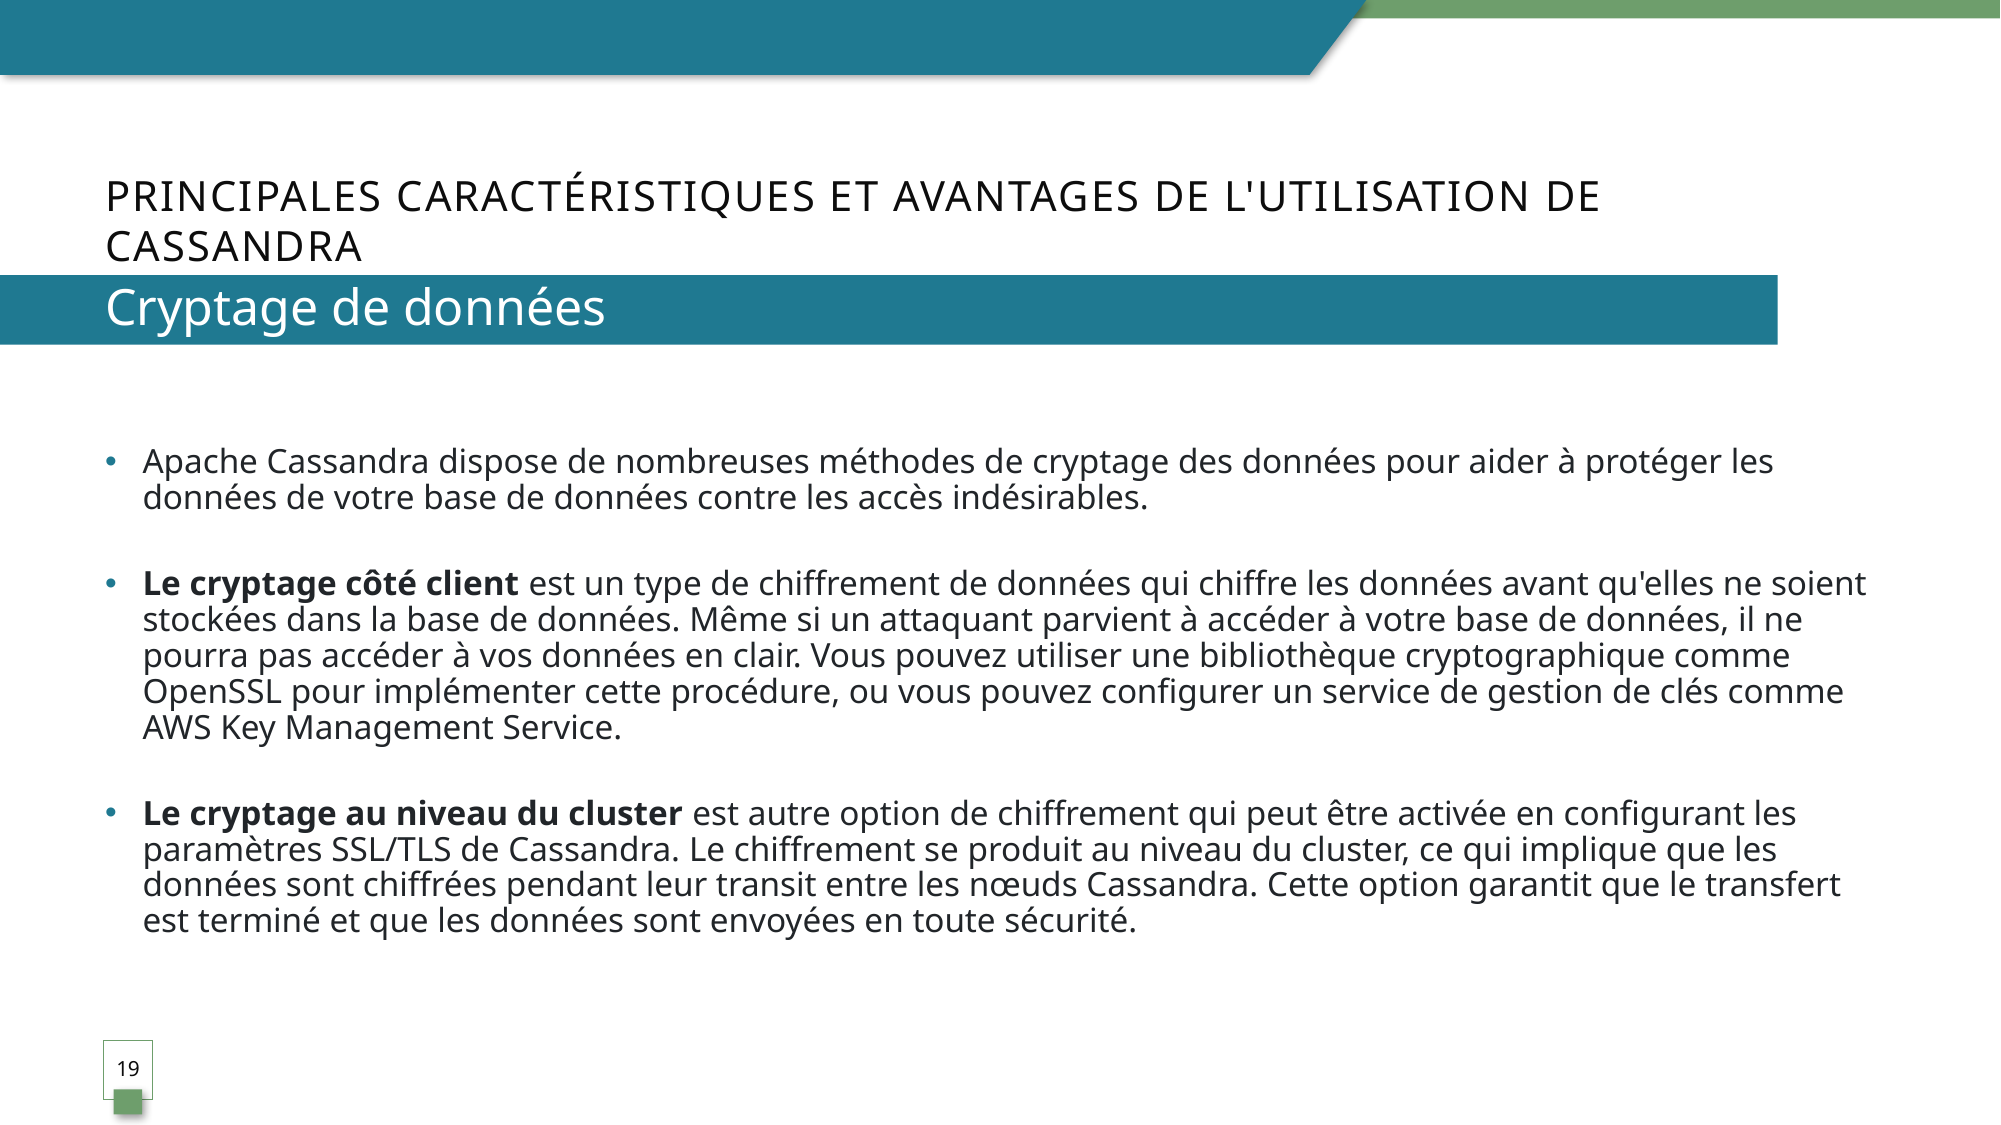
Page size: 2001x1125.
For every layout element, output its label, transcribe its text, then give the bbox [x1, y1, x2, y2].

list Apache Cassandra dispose de nombreuses méthodes de cryptage des données pour aider à protéger les données de votre base de données contre les accès indésirables. Le cryptage côté client est un type de chiffrement de données qui chiffre les données avant qu'elles ne soient stockées dans la base de données. Même si un attaquant parvient à accéder à votre base de données, il ne pourra pas accéder à vos données en clair. Vous pouvez utiliser une bibliothèque cryptographique comme OpenSSL pour implémenter cette procédure, ou vous pouvez configurer un service de gestion de clés comme AWS Key Management Service. Le cryptage au niveau du cluster est autre option de chiffrement qui peut être activée en configurant les paramètres SSL/TLS de Cassandra. Le chiffrement se produit au niveau du cluster, ce qui implique que les données sont chiffrées pendant leur transit entre les nœuds Cassandra. Cette option garantit que le transfert est terminé et que les données sont envoyées en toute sécurité. [90, 437, 1910, 1075]
title Principales caractéristiques et avantages de l'utilisation de Cassandra [90, 162, 1863, 279]
list Cryptage de données [0, 275, 1778, 345]
slide_number 19 [103, 1040, 153, 1100]
text_box [0, 0, 1368, 77]
text_box [113, 1089, 143, 1115]
